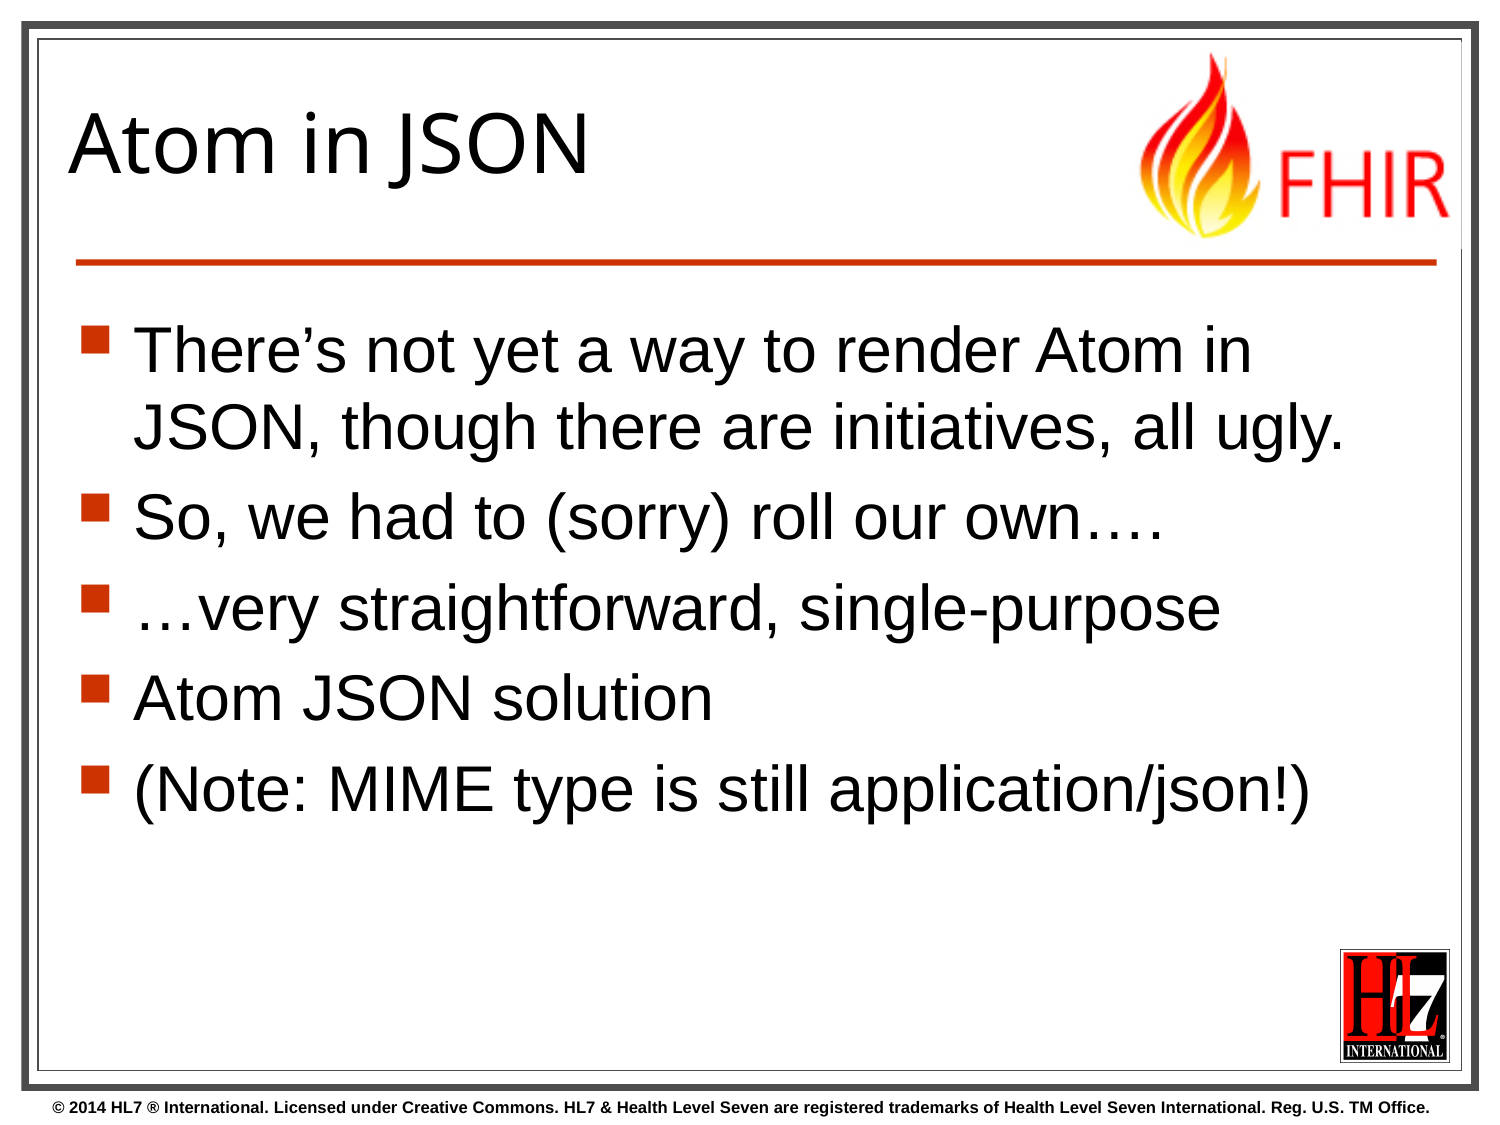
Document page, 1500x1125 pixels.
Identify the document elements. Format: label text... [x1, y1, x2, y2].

title Atom in JSON [53, 54, 1128, 244]
picture [1128, 42, 1462, 249]
picture [1340, 949, 1450, 1063]
list There’s not yet a way to render Atom in JSON, though there are initiatives, all ugly. So, we had to (sorry) roll our own…. …very straightforward, single-purpose Atom JSON solution (Note: MIME type is still application/json!) [62, 299, 1438, 1035]
